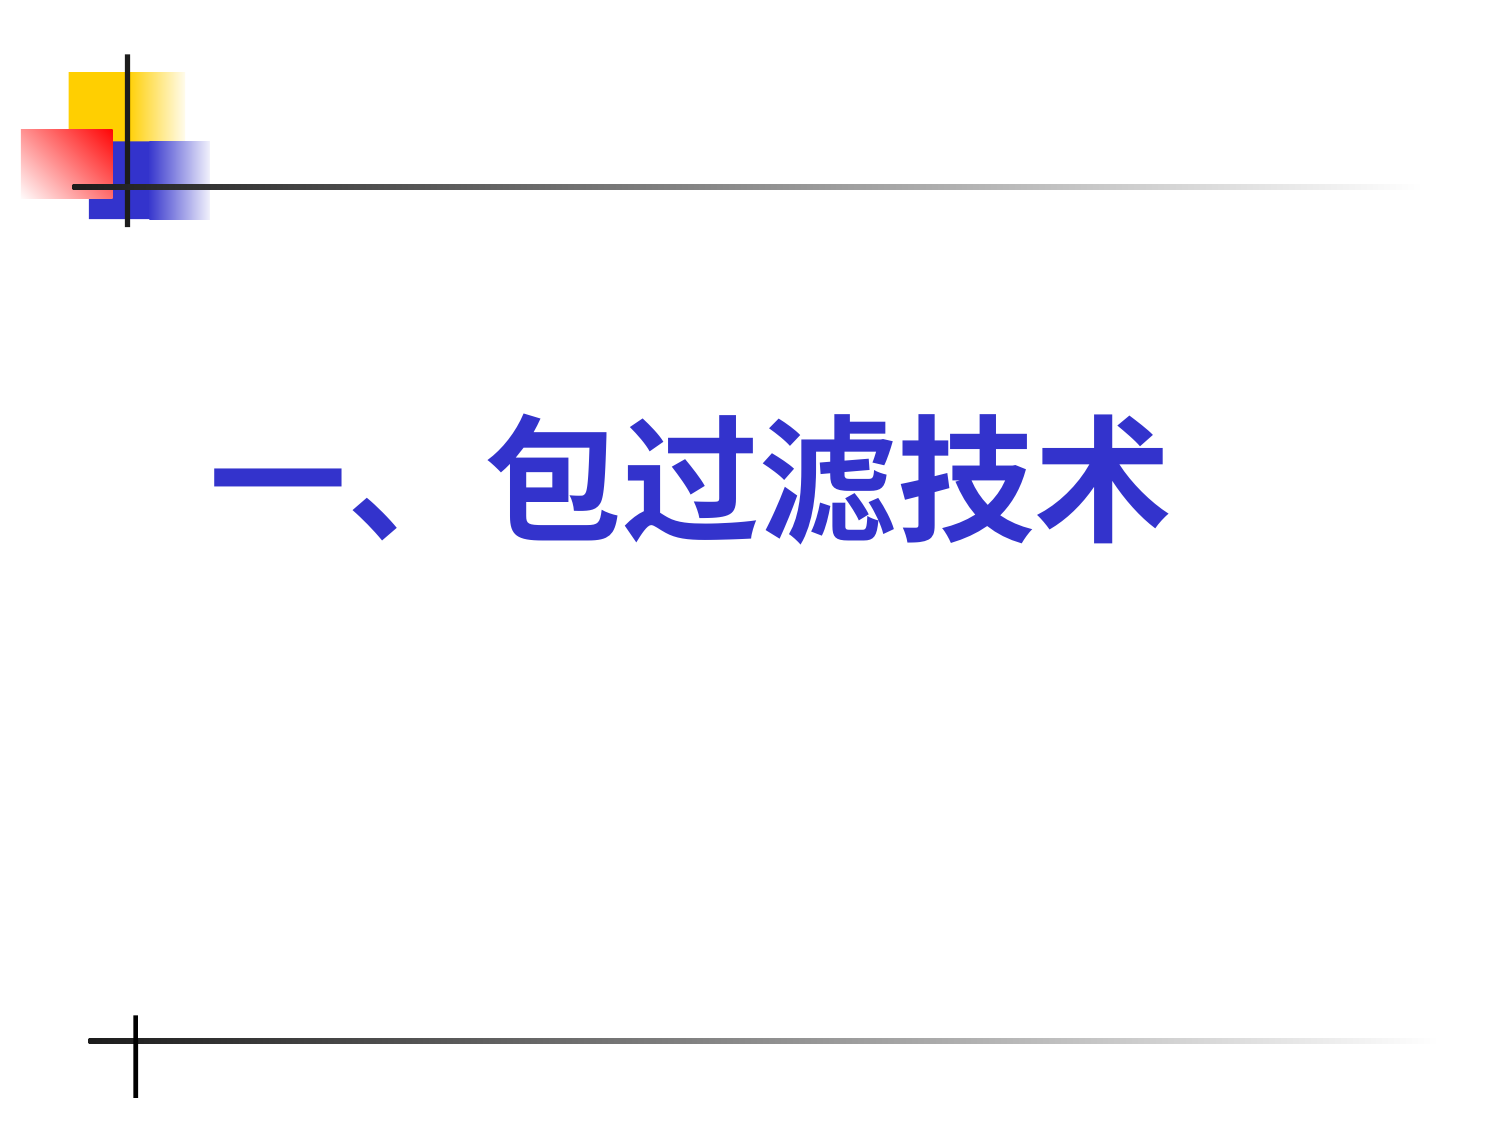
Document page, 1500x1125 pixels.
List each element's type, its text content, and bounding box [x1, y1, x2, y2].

list 一、包过滤技术 [194, 382, 1365, 607]
